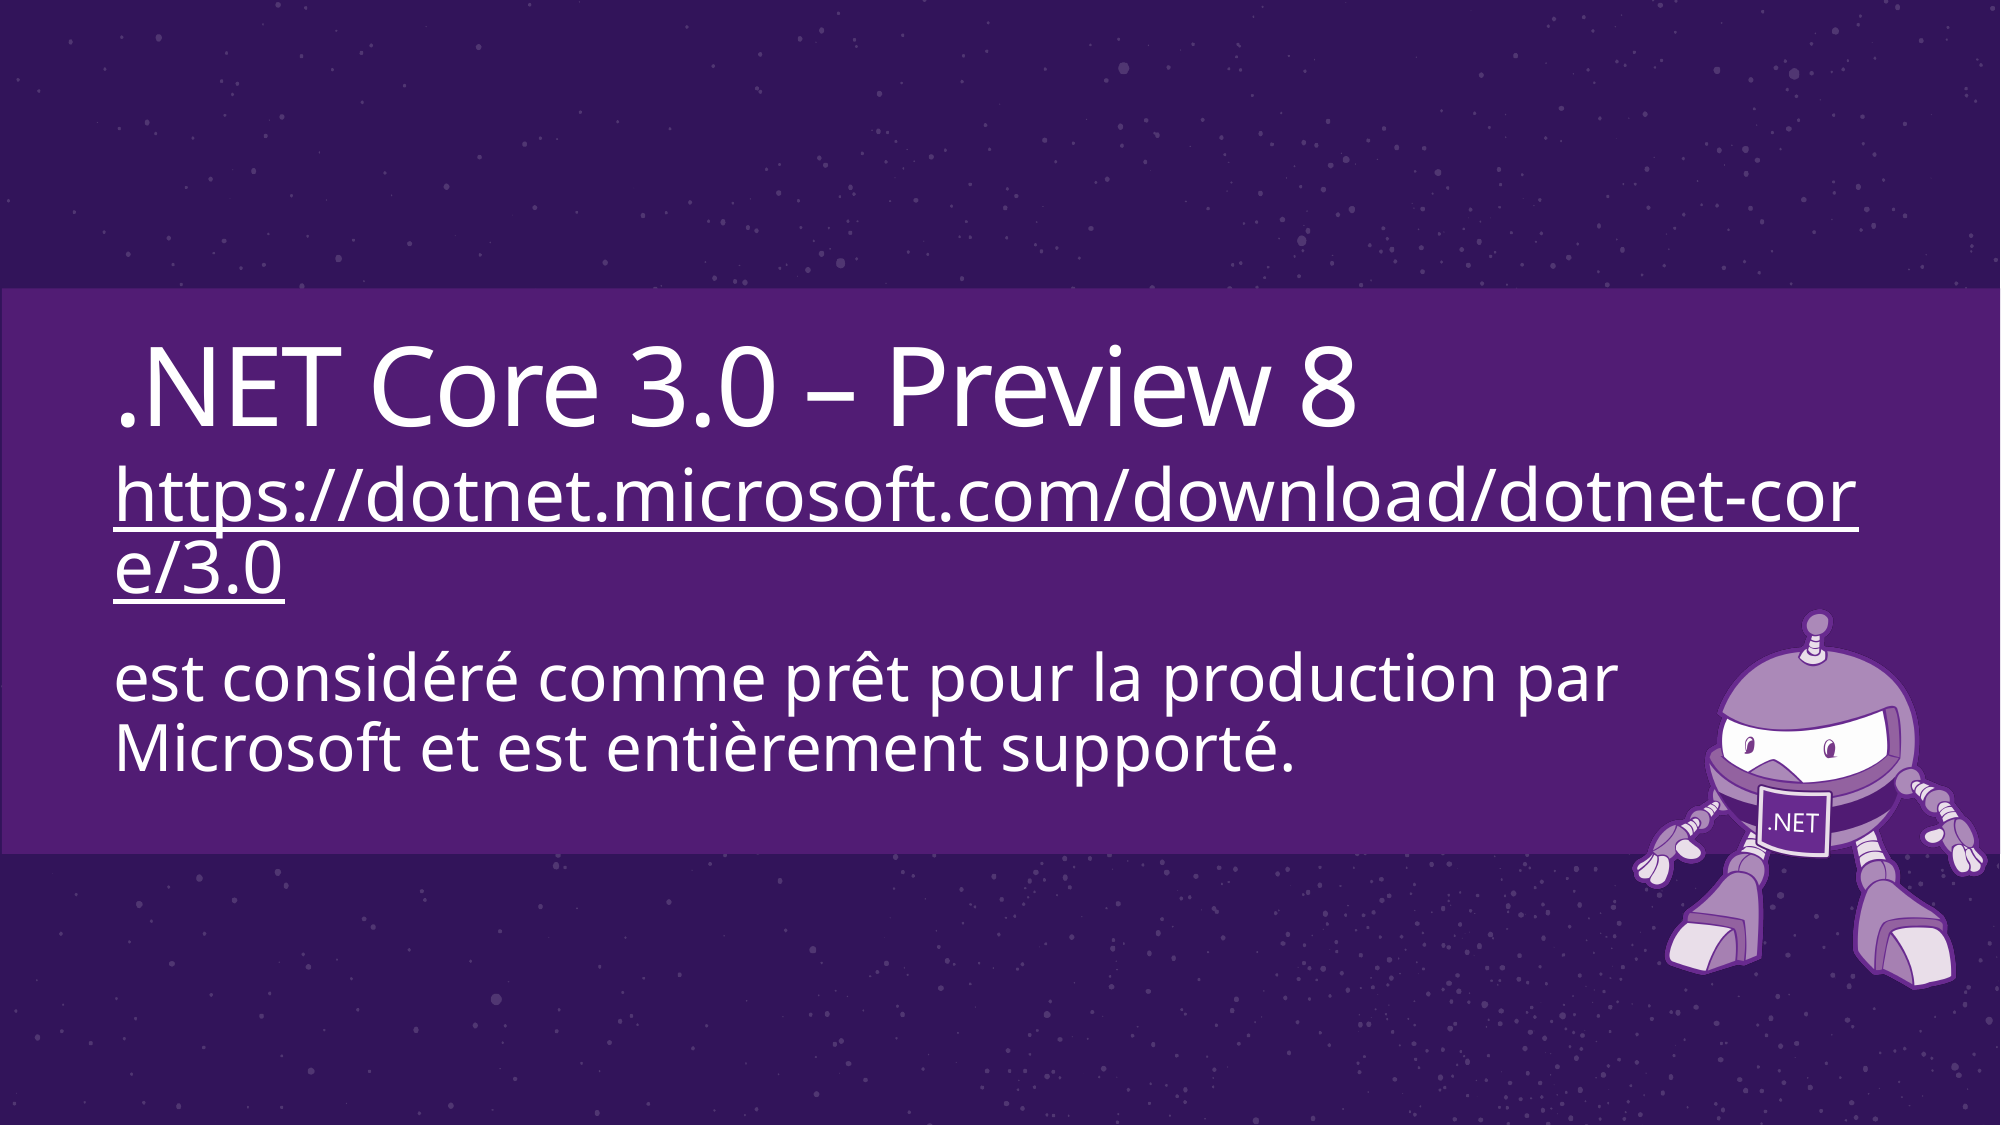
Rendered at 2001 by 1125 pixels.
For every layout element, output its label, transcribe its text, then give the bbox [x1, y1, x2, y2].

title .NET Core 3.0 – Preview 8 https://dotnet.microsoft.com/download/dotnet-core/3.0 [89, 315, 1904, 610]
picture [0, 0, 2000, 1125]
list est considéré comme prêt pour la production par Microsoft et est entièrement supporté. [89, 626, 1707, 819]
